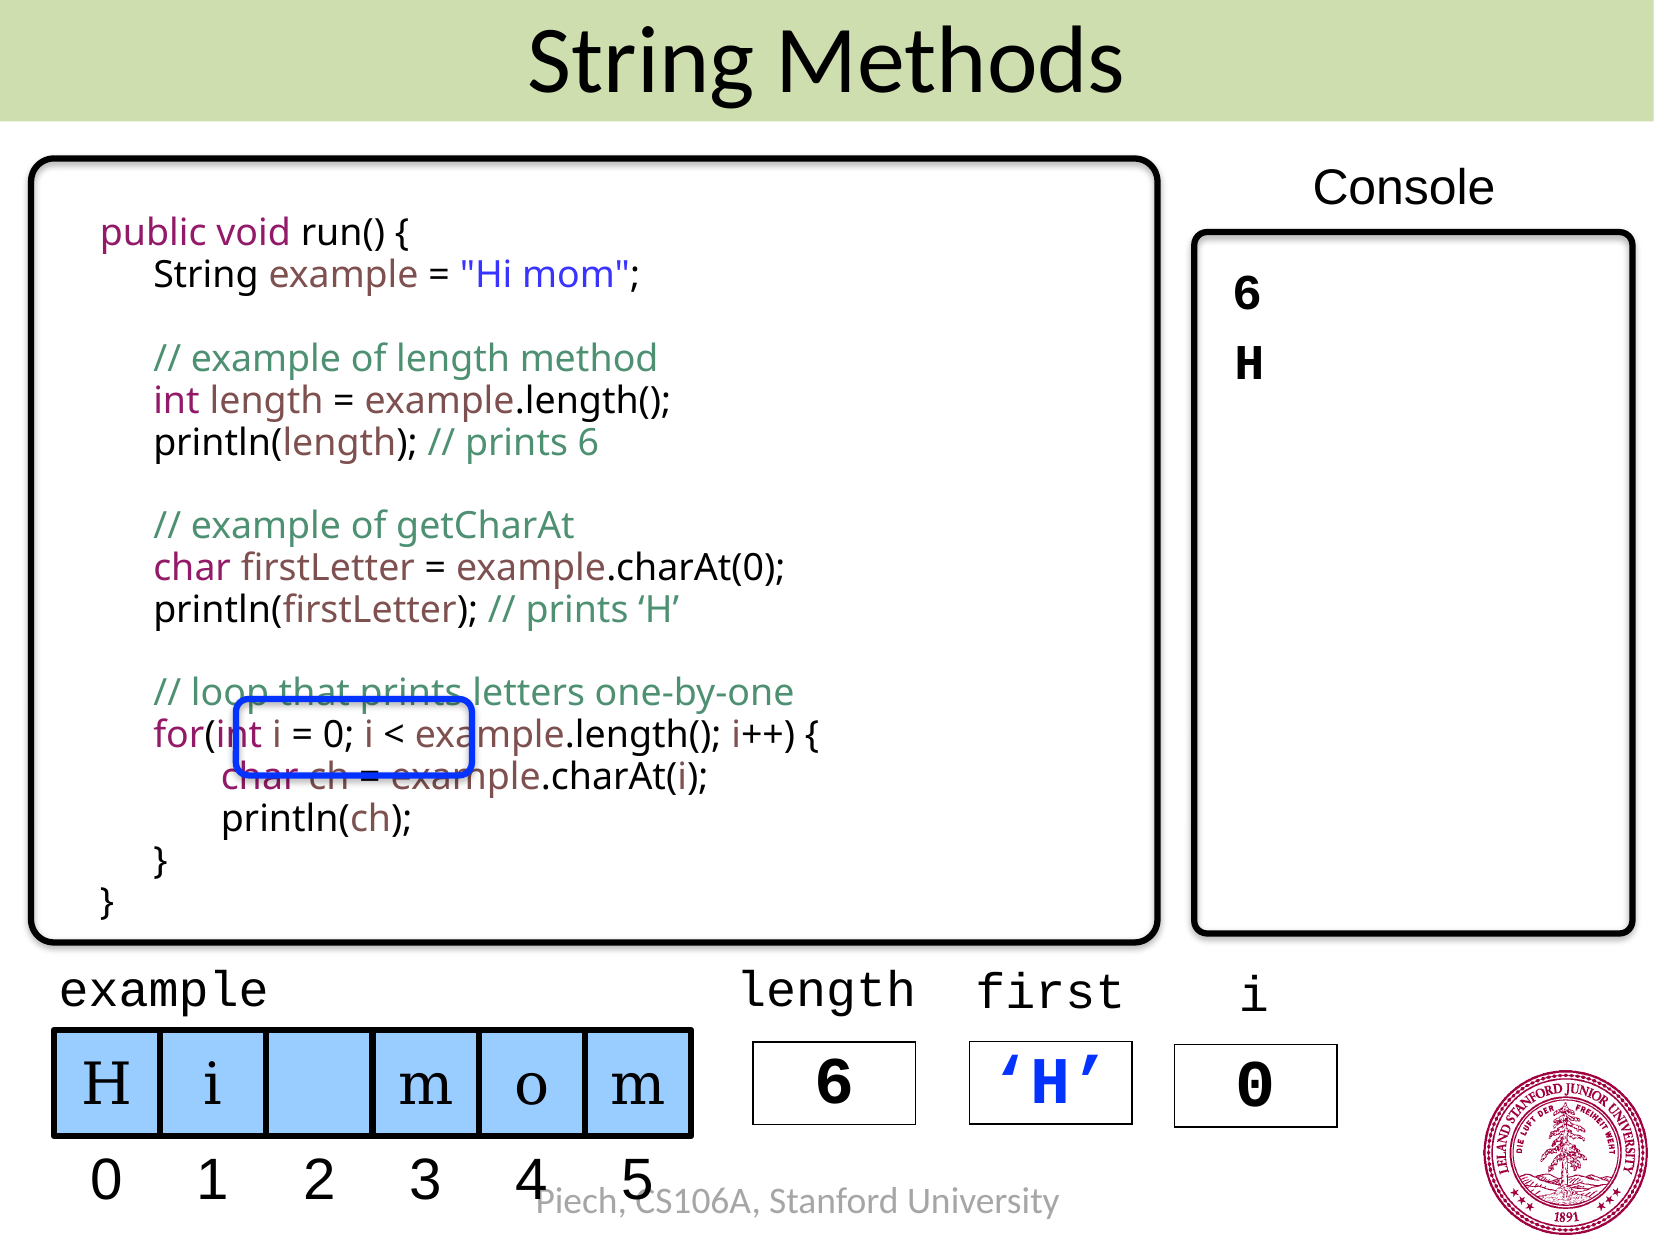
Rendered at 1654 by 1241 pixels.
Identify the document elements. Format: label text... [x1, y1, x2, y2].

text_box 6 [1217, 257, 1278, 328]
text_box length [721, 954, 932, 1026]
text_box public void run() { String example = "Hi mom"; // example of length method int length = example.length(); println(length); // prints 6 // example of getCharAt char firstLetter = example.charAt(0); println(firstLetter); // prints ‘H’ // loop that prints letters one-by-one for(int i = 0; i < example.length(); i++) { char ch = example.charAt(i); println(ch); } } [1161, 205, 1376, 931]
text_box [1193, 231, 1634, 935]
text_box ‘H’ [969, 1041, 1132, 1125]
text_box i [1224, 958, 1298, 1030]
text_box 6 [753, 1042, 916, 1125]
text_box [53, 1029, 692, 1217]
text_box example [43, 954, 284, 1026]
text_box first [960, 956, 1146, 1028]
picture [1483, 1070, 1648, 1235]
text_box [30, 157, 1159, 944]
text_box H [1219, 327, 1280, 399]
text_box String Methods [0, 0, 1654, 122]
text_box [235, 698, 473, 777]
text_box 0 [1174, 1044, 1337, 1128]
text_box Console [1297, 152, 1511, 224]
